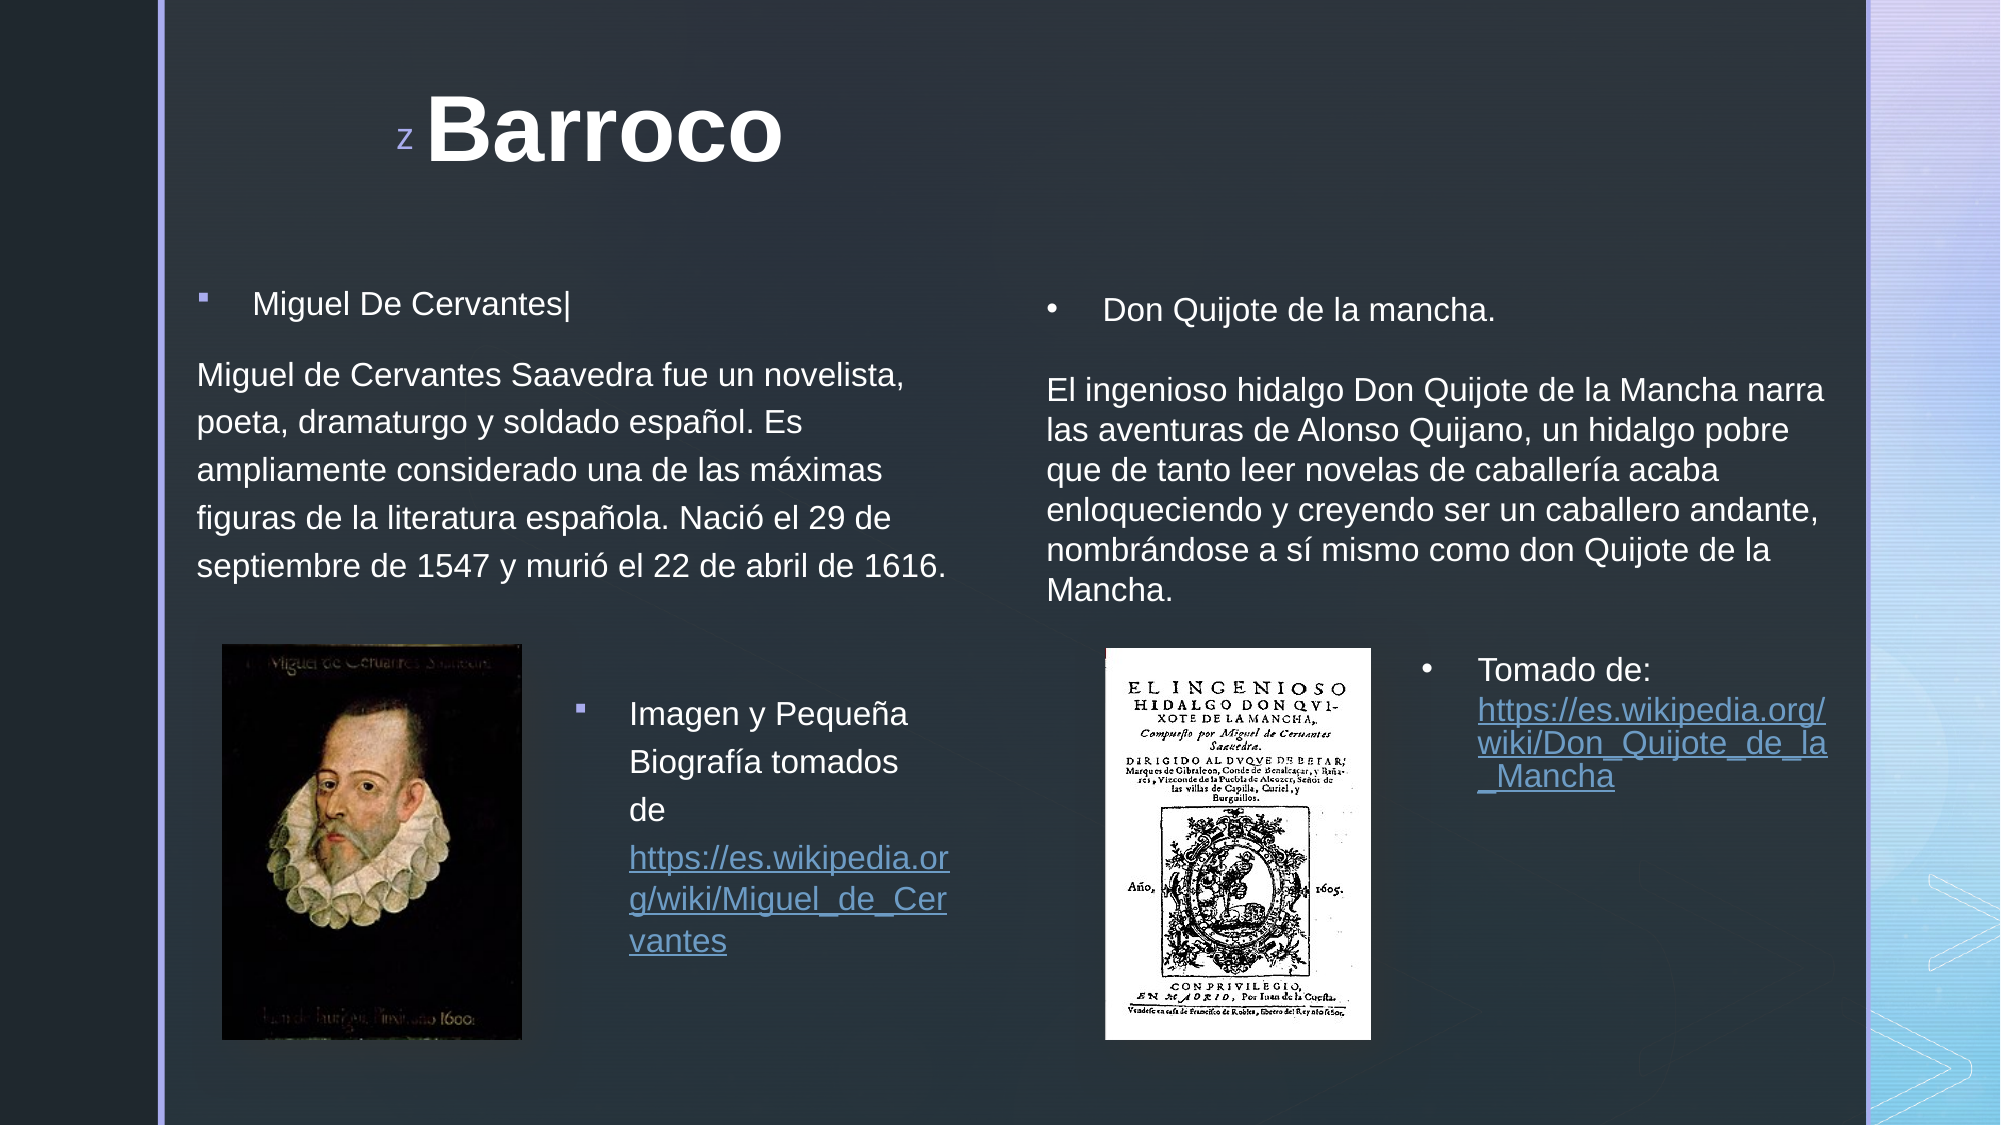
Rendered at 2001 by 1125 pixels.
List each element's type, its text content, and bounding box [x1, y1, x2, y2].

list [221, 644, 522, 1040]
picture [1871, 0, 2001, 1125]
picture [1104, 648, 1371, 1040]
title Barroco [317, 72, 800, 203]
list Miguel De Cervantes| Miguel de Cervantes Saavedra fue un novelista, poeta, dramaturgo y soldado español. Es ampliamente considerado una de las máximas figuras de la literatura española. Nació el 29 de septiembre de 1547 y murió el 22 de abril de 1616. Imagen y Pequeña Biografía tomados de https://es.wikipedia.org/wiki/Miguel_de_Cervantes [180, 266, 969, 923]
text_box Don Quijote de la mancha. El ingenioso hidalgo Don Quijote de la Mancha narra las aventuras de Alonso Quijano, un hidalgo pobre que de tanto leer novelas de caballería acaba enloqueciendo y creyendo ser un caballero andante, nombrándose a sí mismo como don Quijote de la Mancha. Tomado de: https://es.wikipedia.org/wiki/Don_Quijote_de_la_Mancha [1031, 280, 1844, 775]
